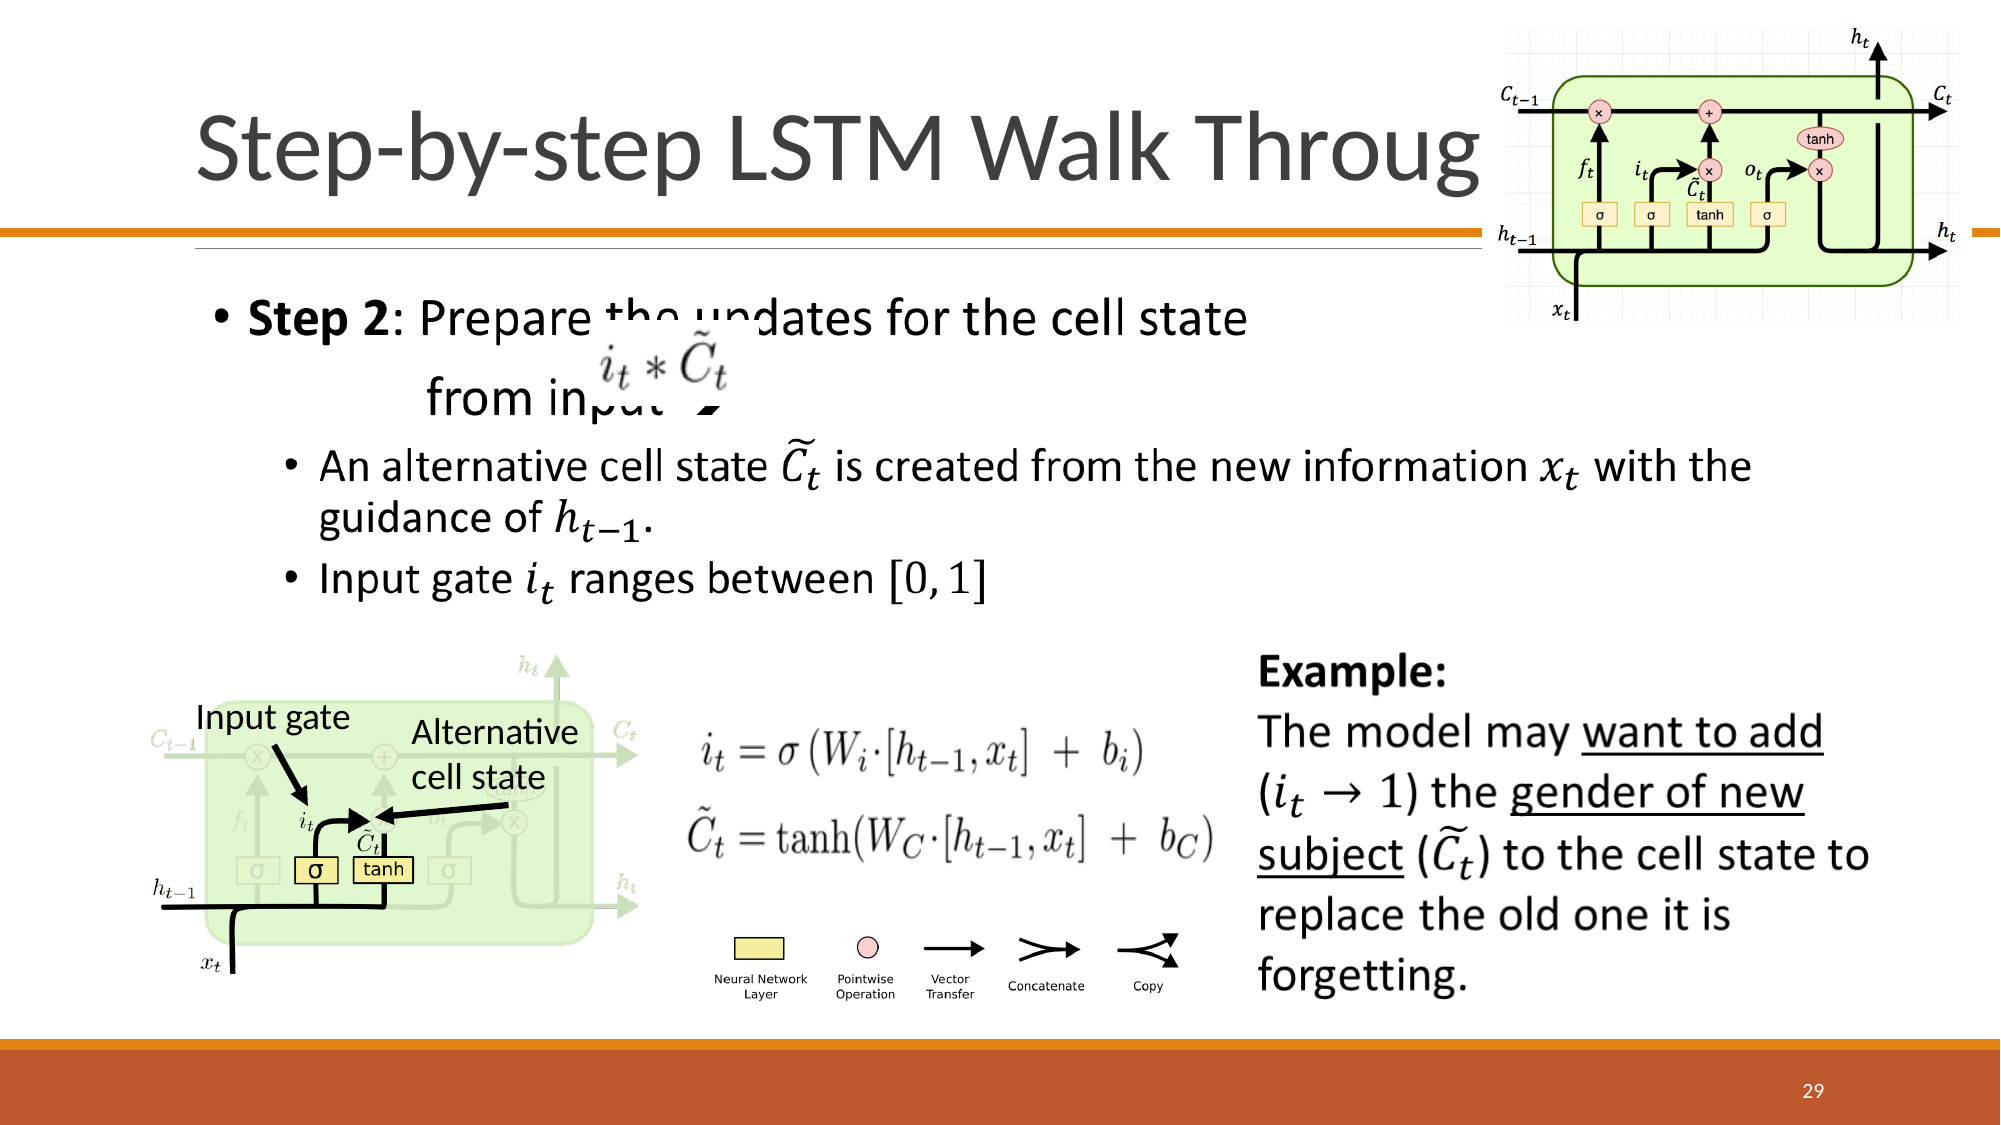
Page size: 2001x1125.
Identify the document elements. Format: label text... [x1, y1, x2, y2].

picture [137, 647, 1231, 1009]
text_box [1242, 632, 1908, 1014]
picture [1481, 16, 1973, 322]
list [180, 264, 1830, 963]
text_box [374, 805, 509, 818]
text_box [273, 745, 309, 807]
slide_number 29 [1624, 1059, 1840, 1120]
title Step-by-step LSTM Walk Through [180, 26, 1476, 209]
picture [590, 320, 759, 407]
